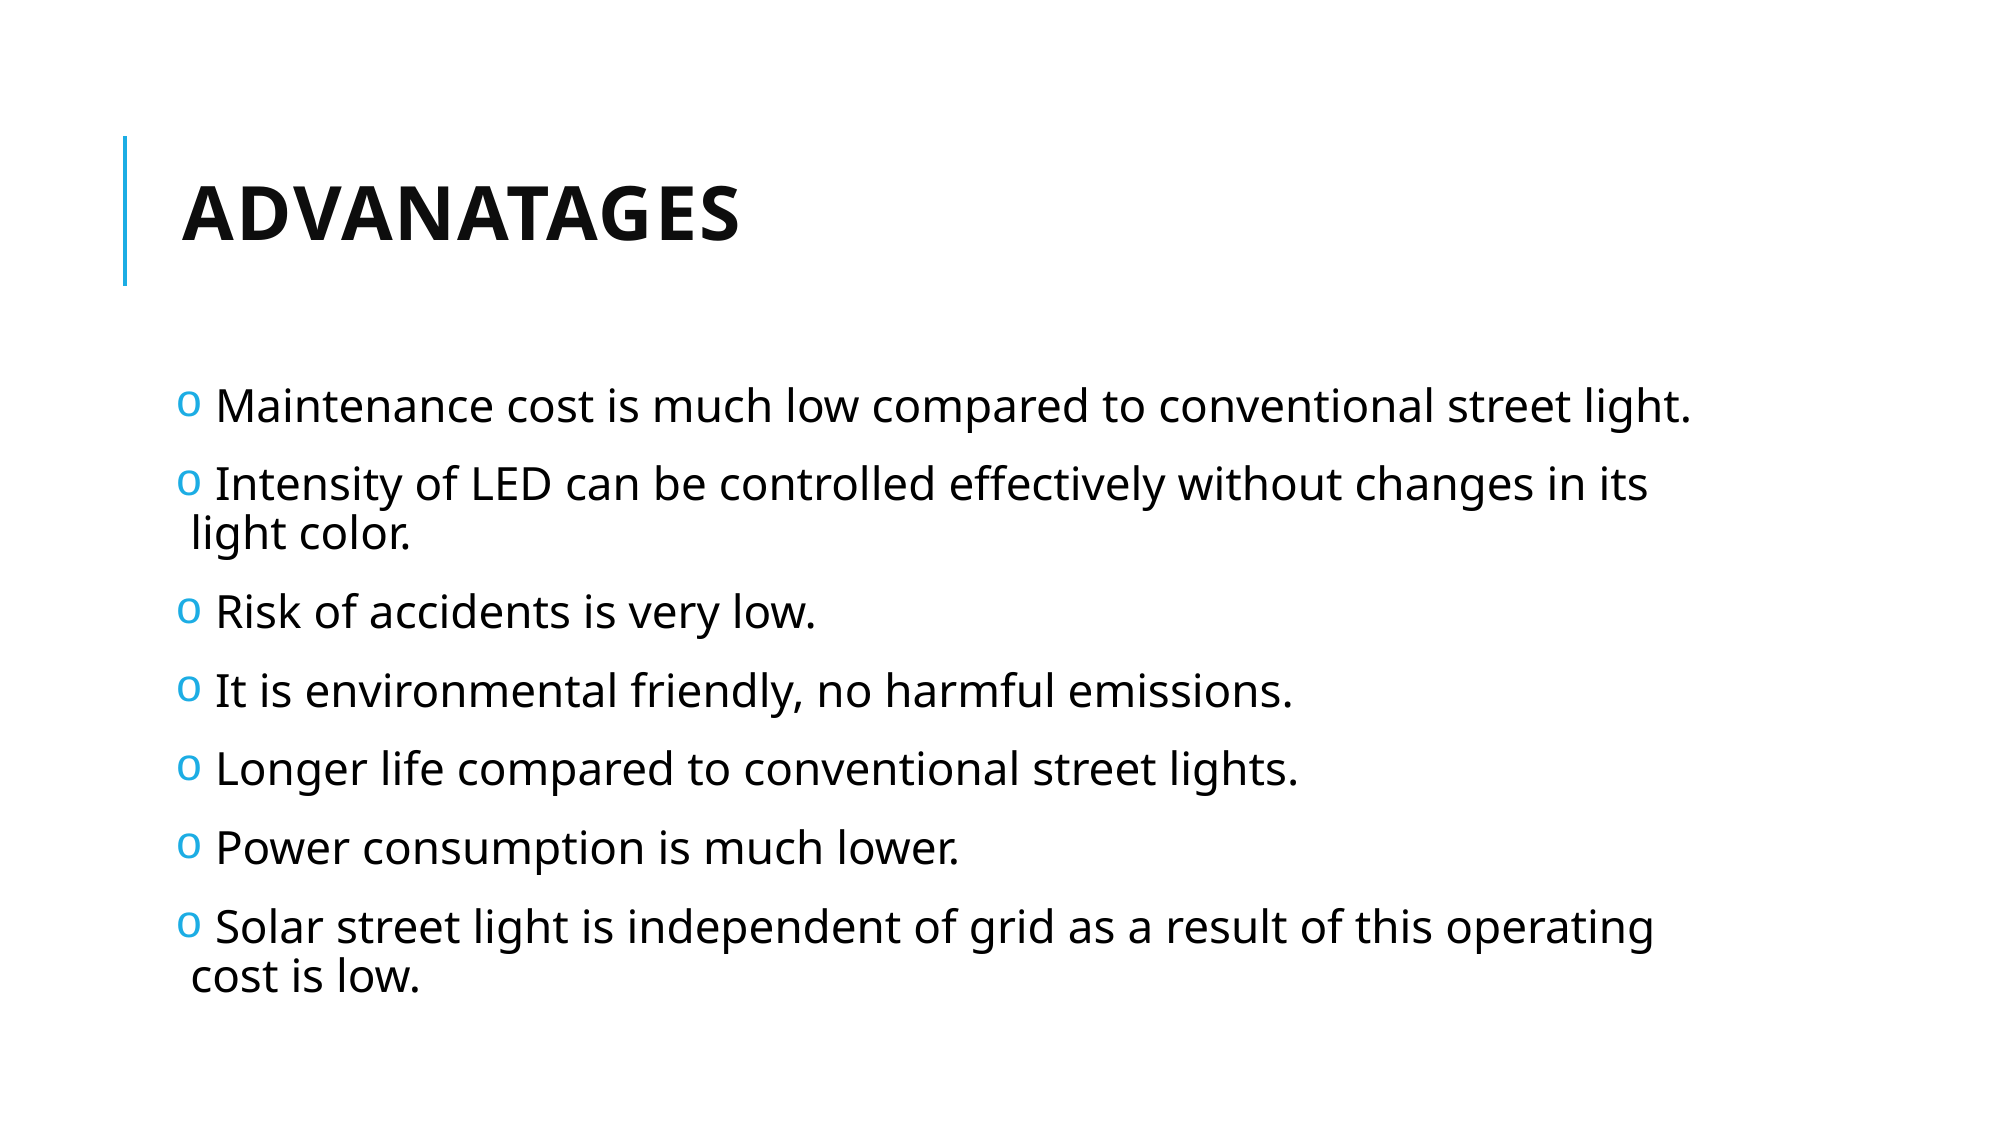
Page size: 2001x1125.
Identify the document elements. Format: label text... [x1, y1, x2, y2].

title ADVANATAGES [168, 96, 1763, 342]
list Maintenance cost is much low compared to conventional street light. Intensity of LED can be controlled effectively without changes in its light color. Risk of accidents is very low. It is environmental friendly, no harmful emissions. Longer life compared to conventional street lights. Power consumption is much lower. Solar street light is independent of grid as a result of this operating cost is low. [168, 375, 1763, 1035]
